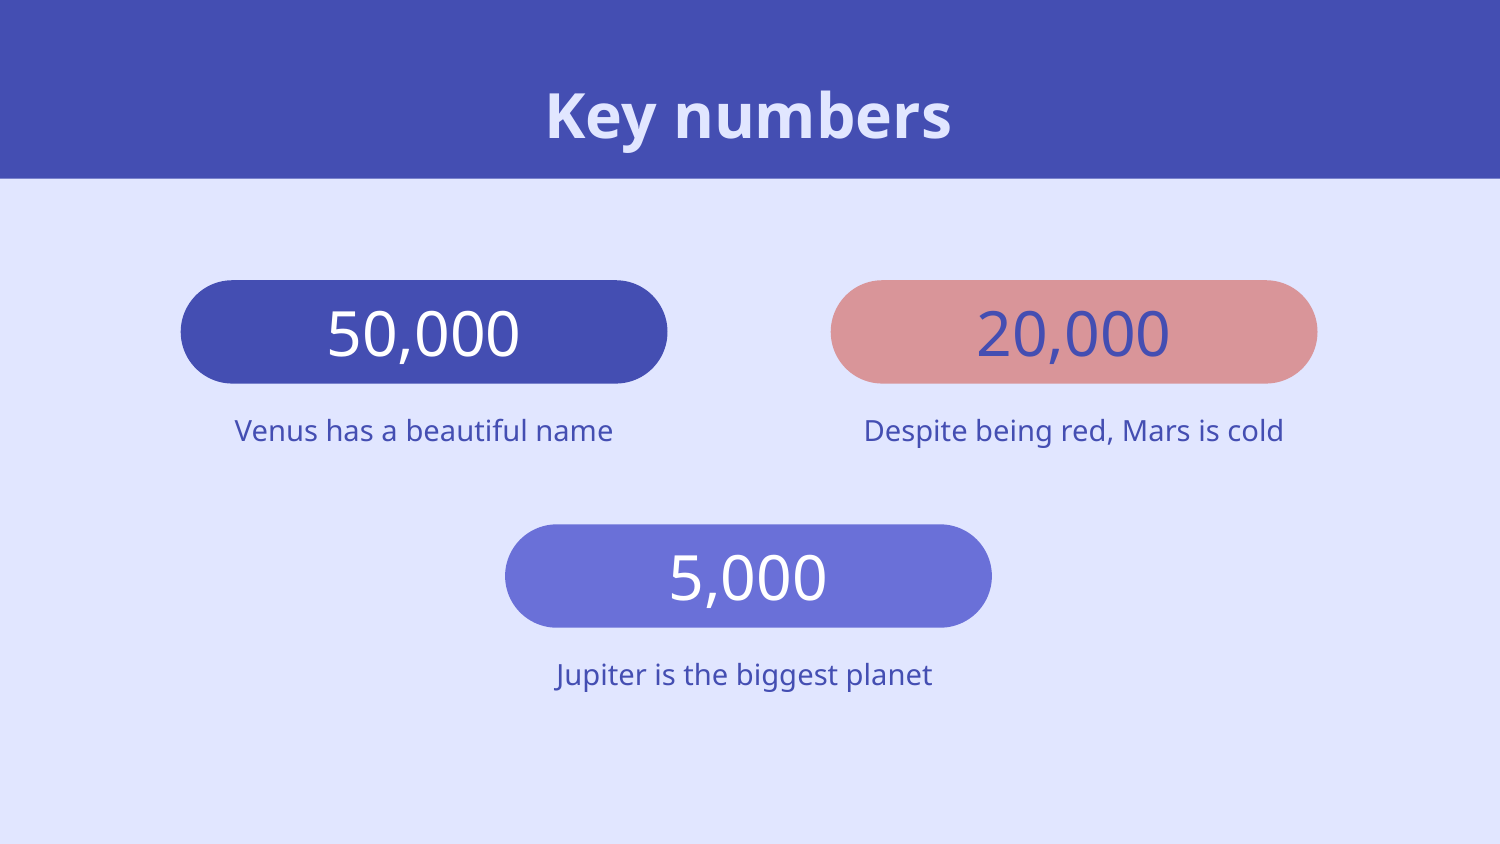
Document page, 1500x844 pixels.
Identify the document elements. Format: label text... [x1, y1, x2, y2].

title 20,000 [823, 233, 1325, 384]
title Key numbers [116, 61, 1380, 140]
list Jupiter is the biggest planet [497, 641, 1000, 720]
list Despite being red, Mars is cold [823, 397, 1325, 476]
title 50,000 [173, 233, 676, 384]
list Venus has a beautiful name [173, 397, 676, 476]
title 5,000 [497, 477, 1000, 628]
